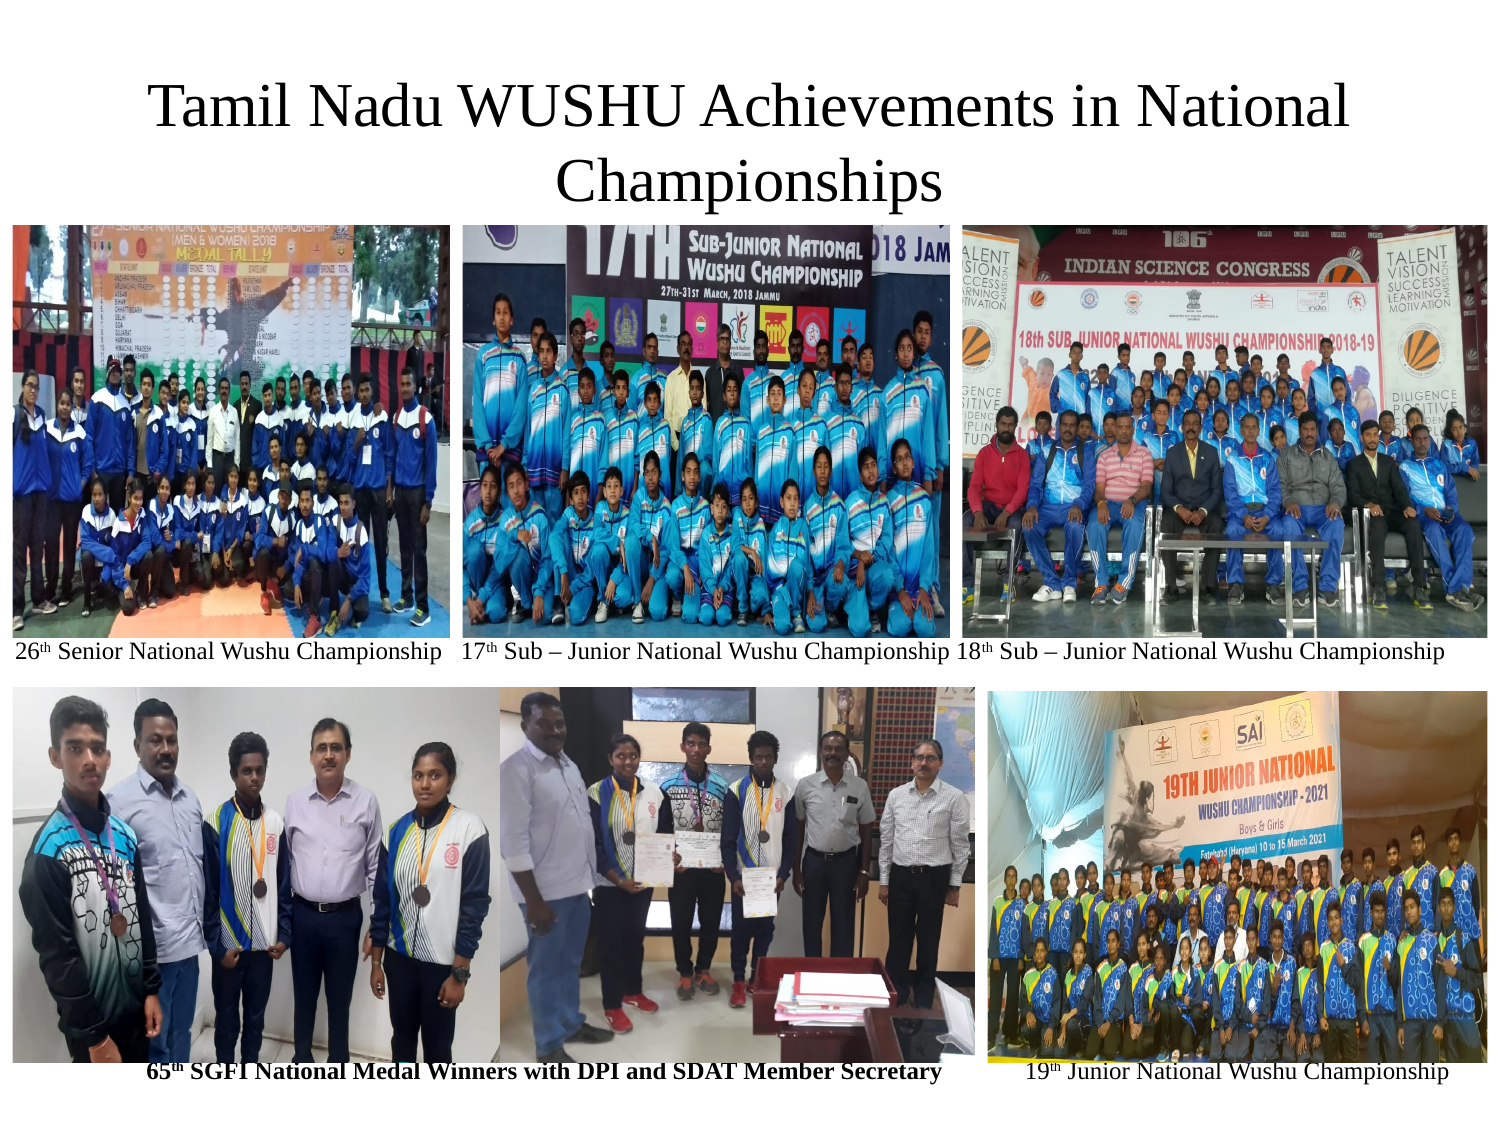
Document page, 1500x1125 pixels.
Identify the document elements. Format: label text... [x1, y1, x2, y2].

picture [987, 691, 1488, 1063]
picture [12, 687, 976, 1063]
picture [462, 224, 951, 638]
picture [962, 224, 1488, 638]
title Tamil Nadu WUSHU Achievements in National Championships [75, 45, 1425, 233]
picture [12, 224, 451, 638]
list 26th Senior National Wushu Championship 17th Sub – Junior National Wushu Championship 18th Sub – Junior National Wushu Championship 65th SGFI National Medal Winners with DPI and SDAT Member Secretary 19th Junior National Wushu Championship [0, 262, 1500, 1125]
